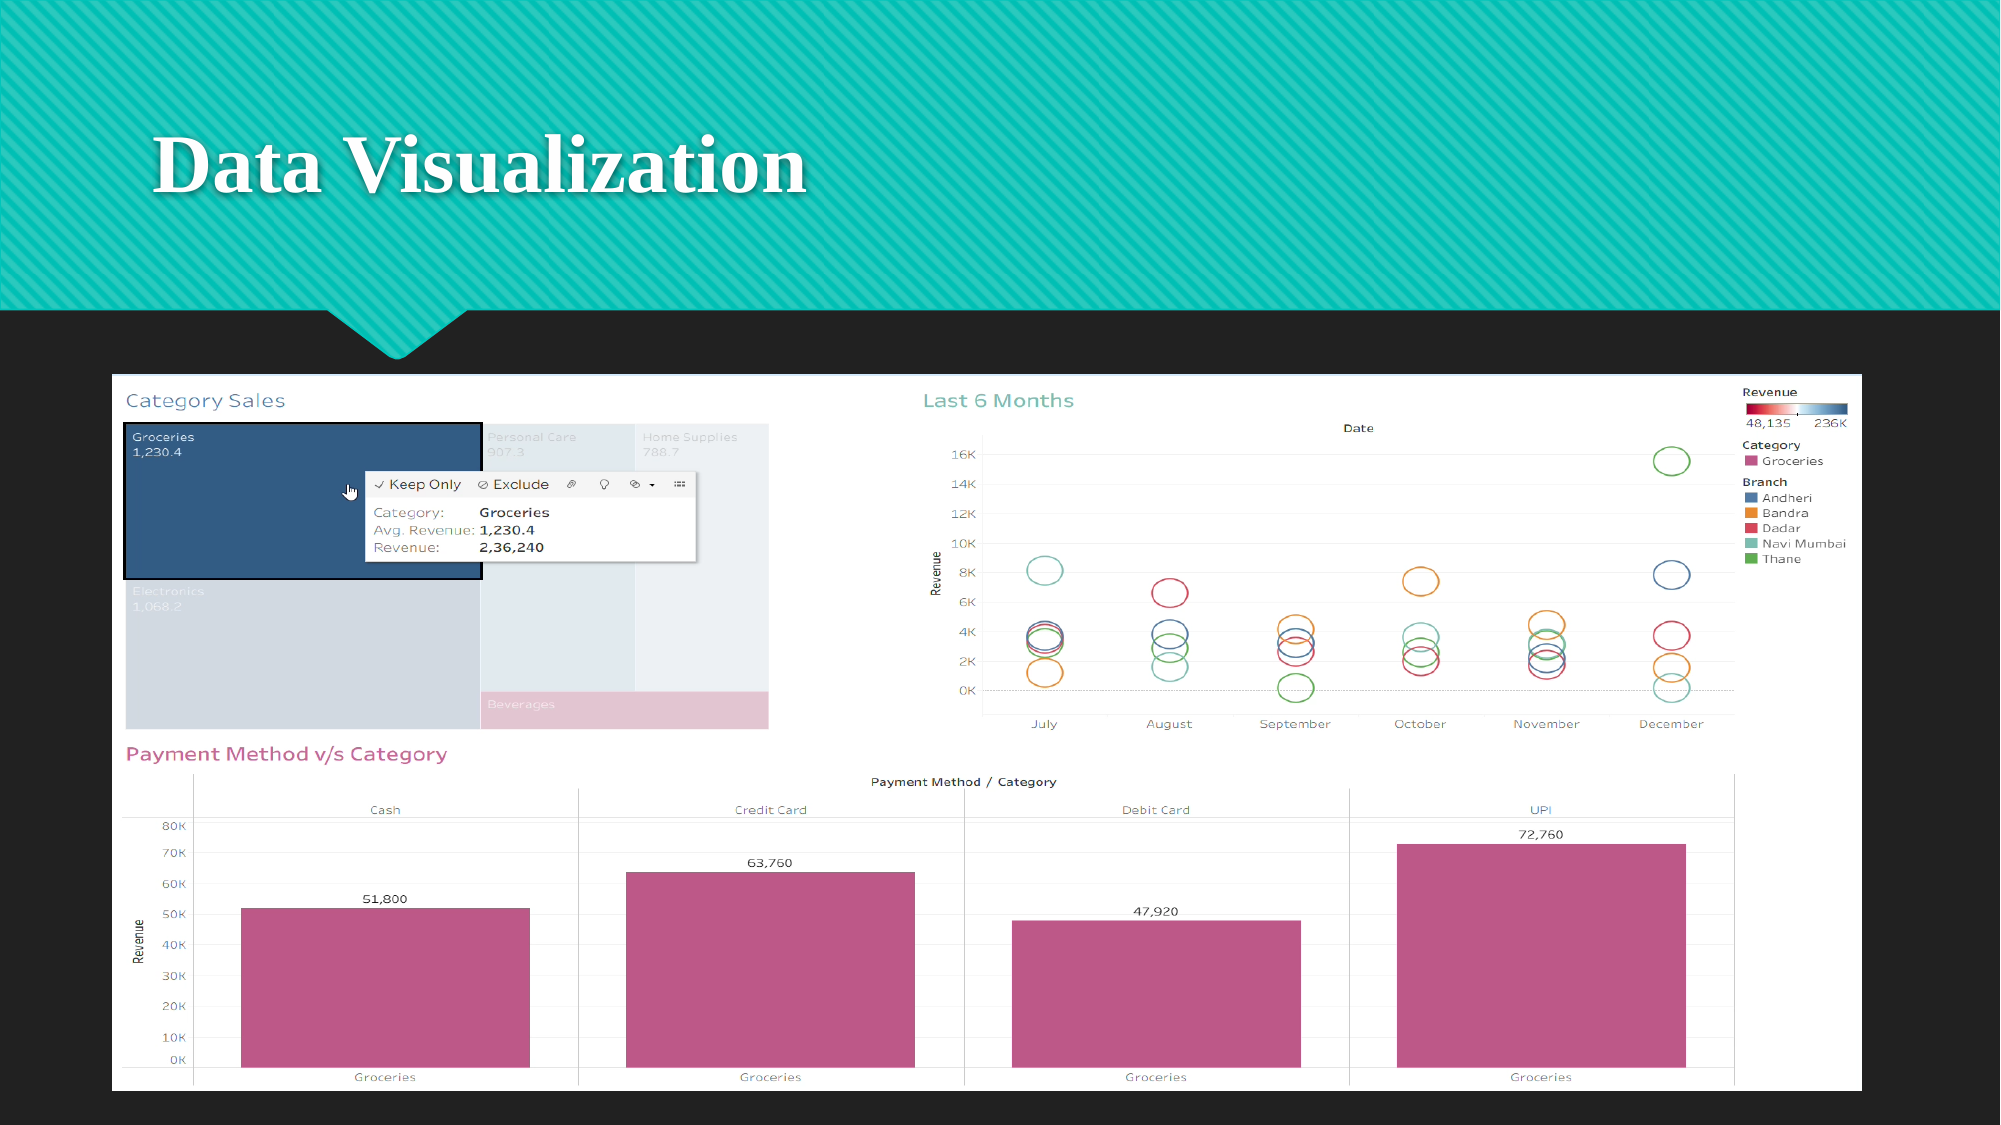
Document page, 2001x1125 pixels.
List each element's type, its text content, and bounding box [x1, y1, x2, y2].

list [110, 373, 1863, 1093]
title Data Visualization [137, 68, 1863, 217]
